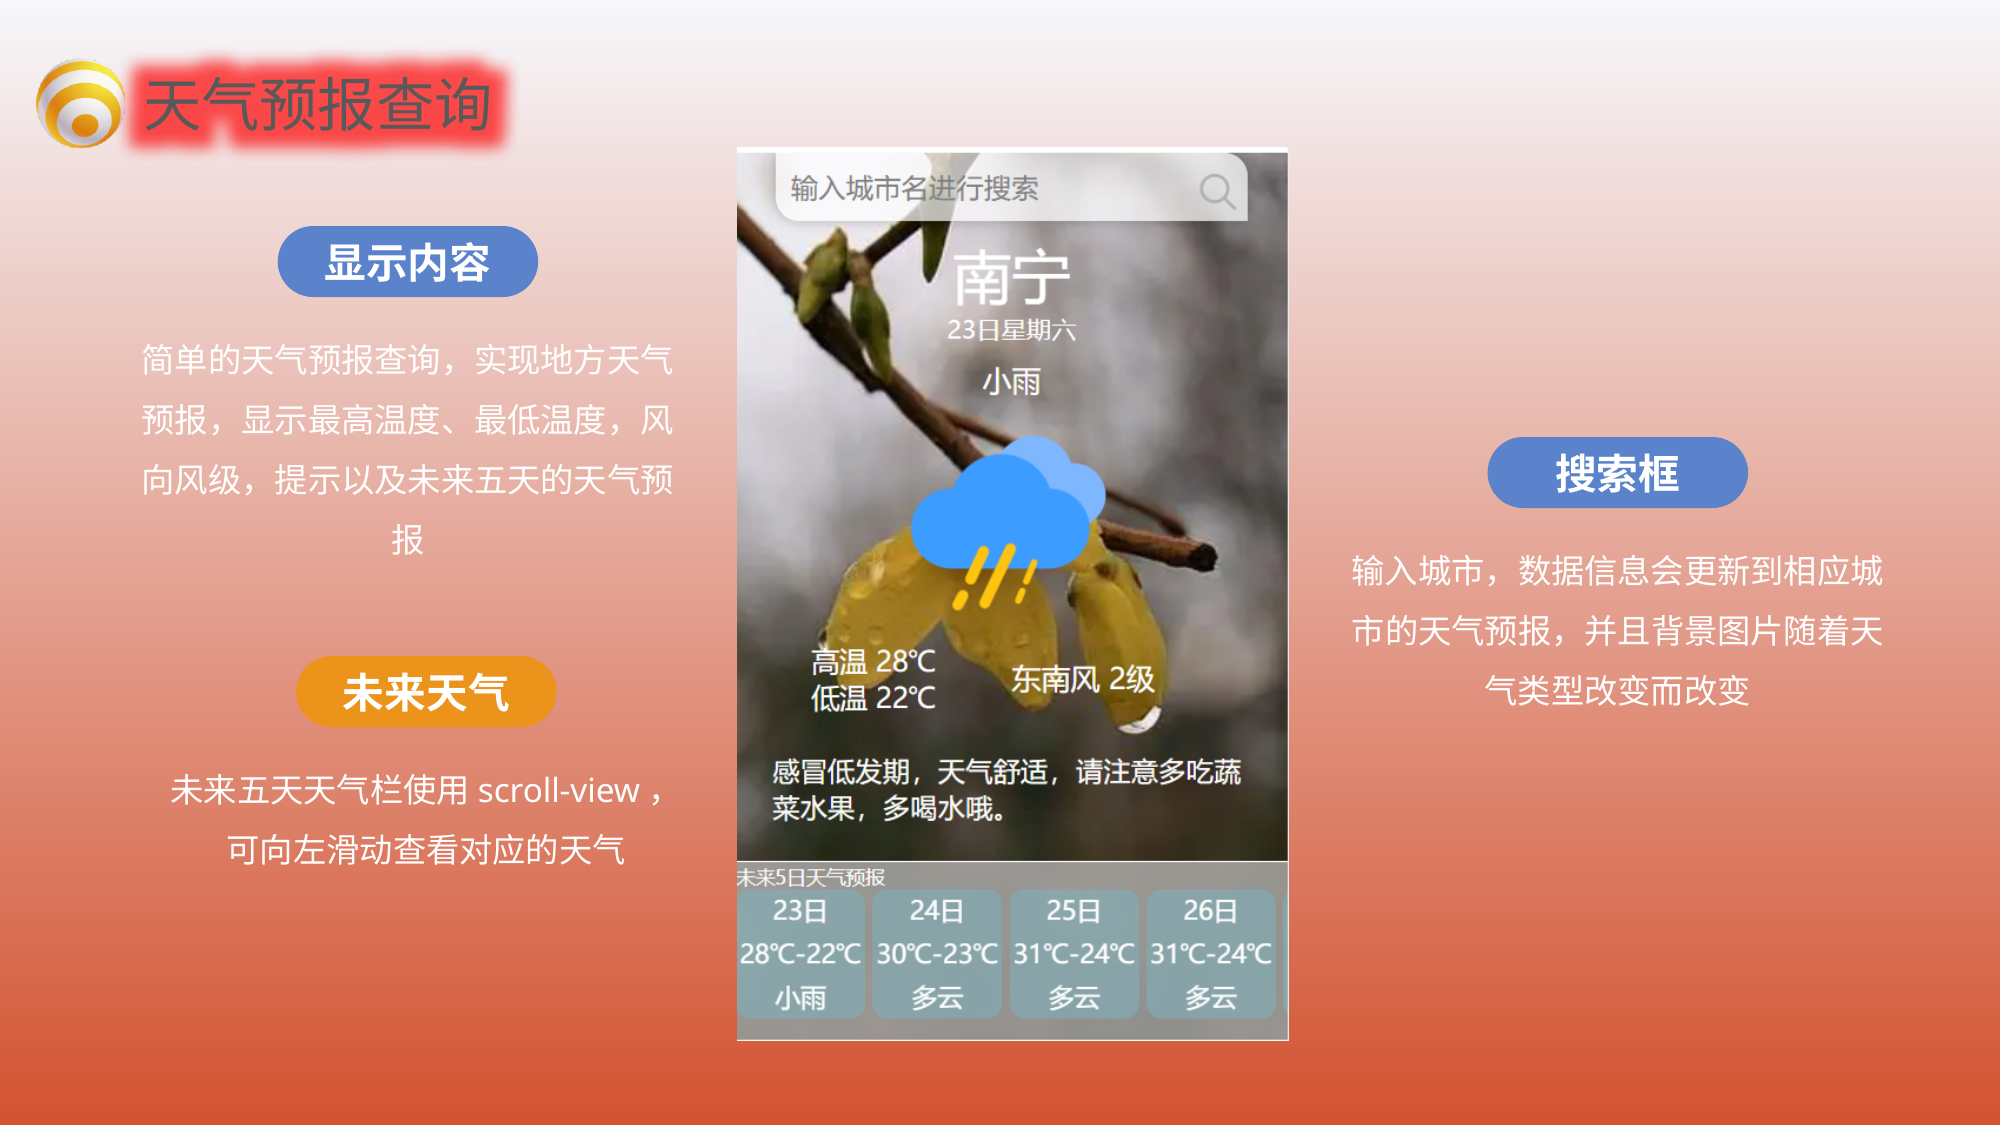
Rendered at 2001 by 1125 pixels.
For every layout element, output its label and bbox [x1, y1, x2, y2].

picture [737, 147, 1289, 1041]
text_box [36, 58, 519, 148]
text_box [124, 225, 691, 563]
text_box [1334, 436, 1901, 713]
text_box [143, 656, 710, 872]
